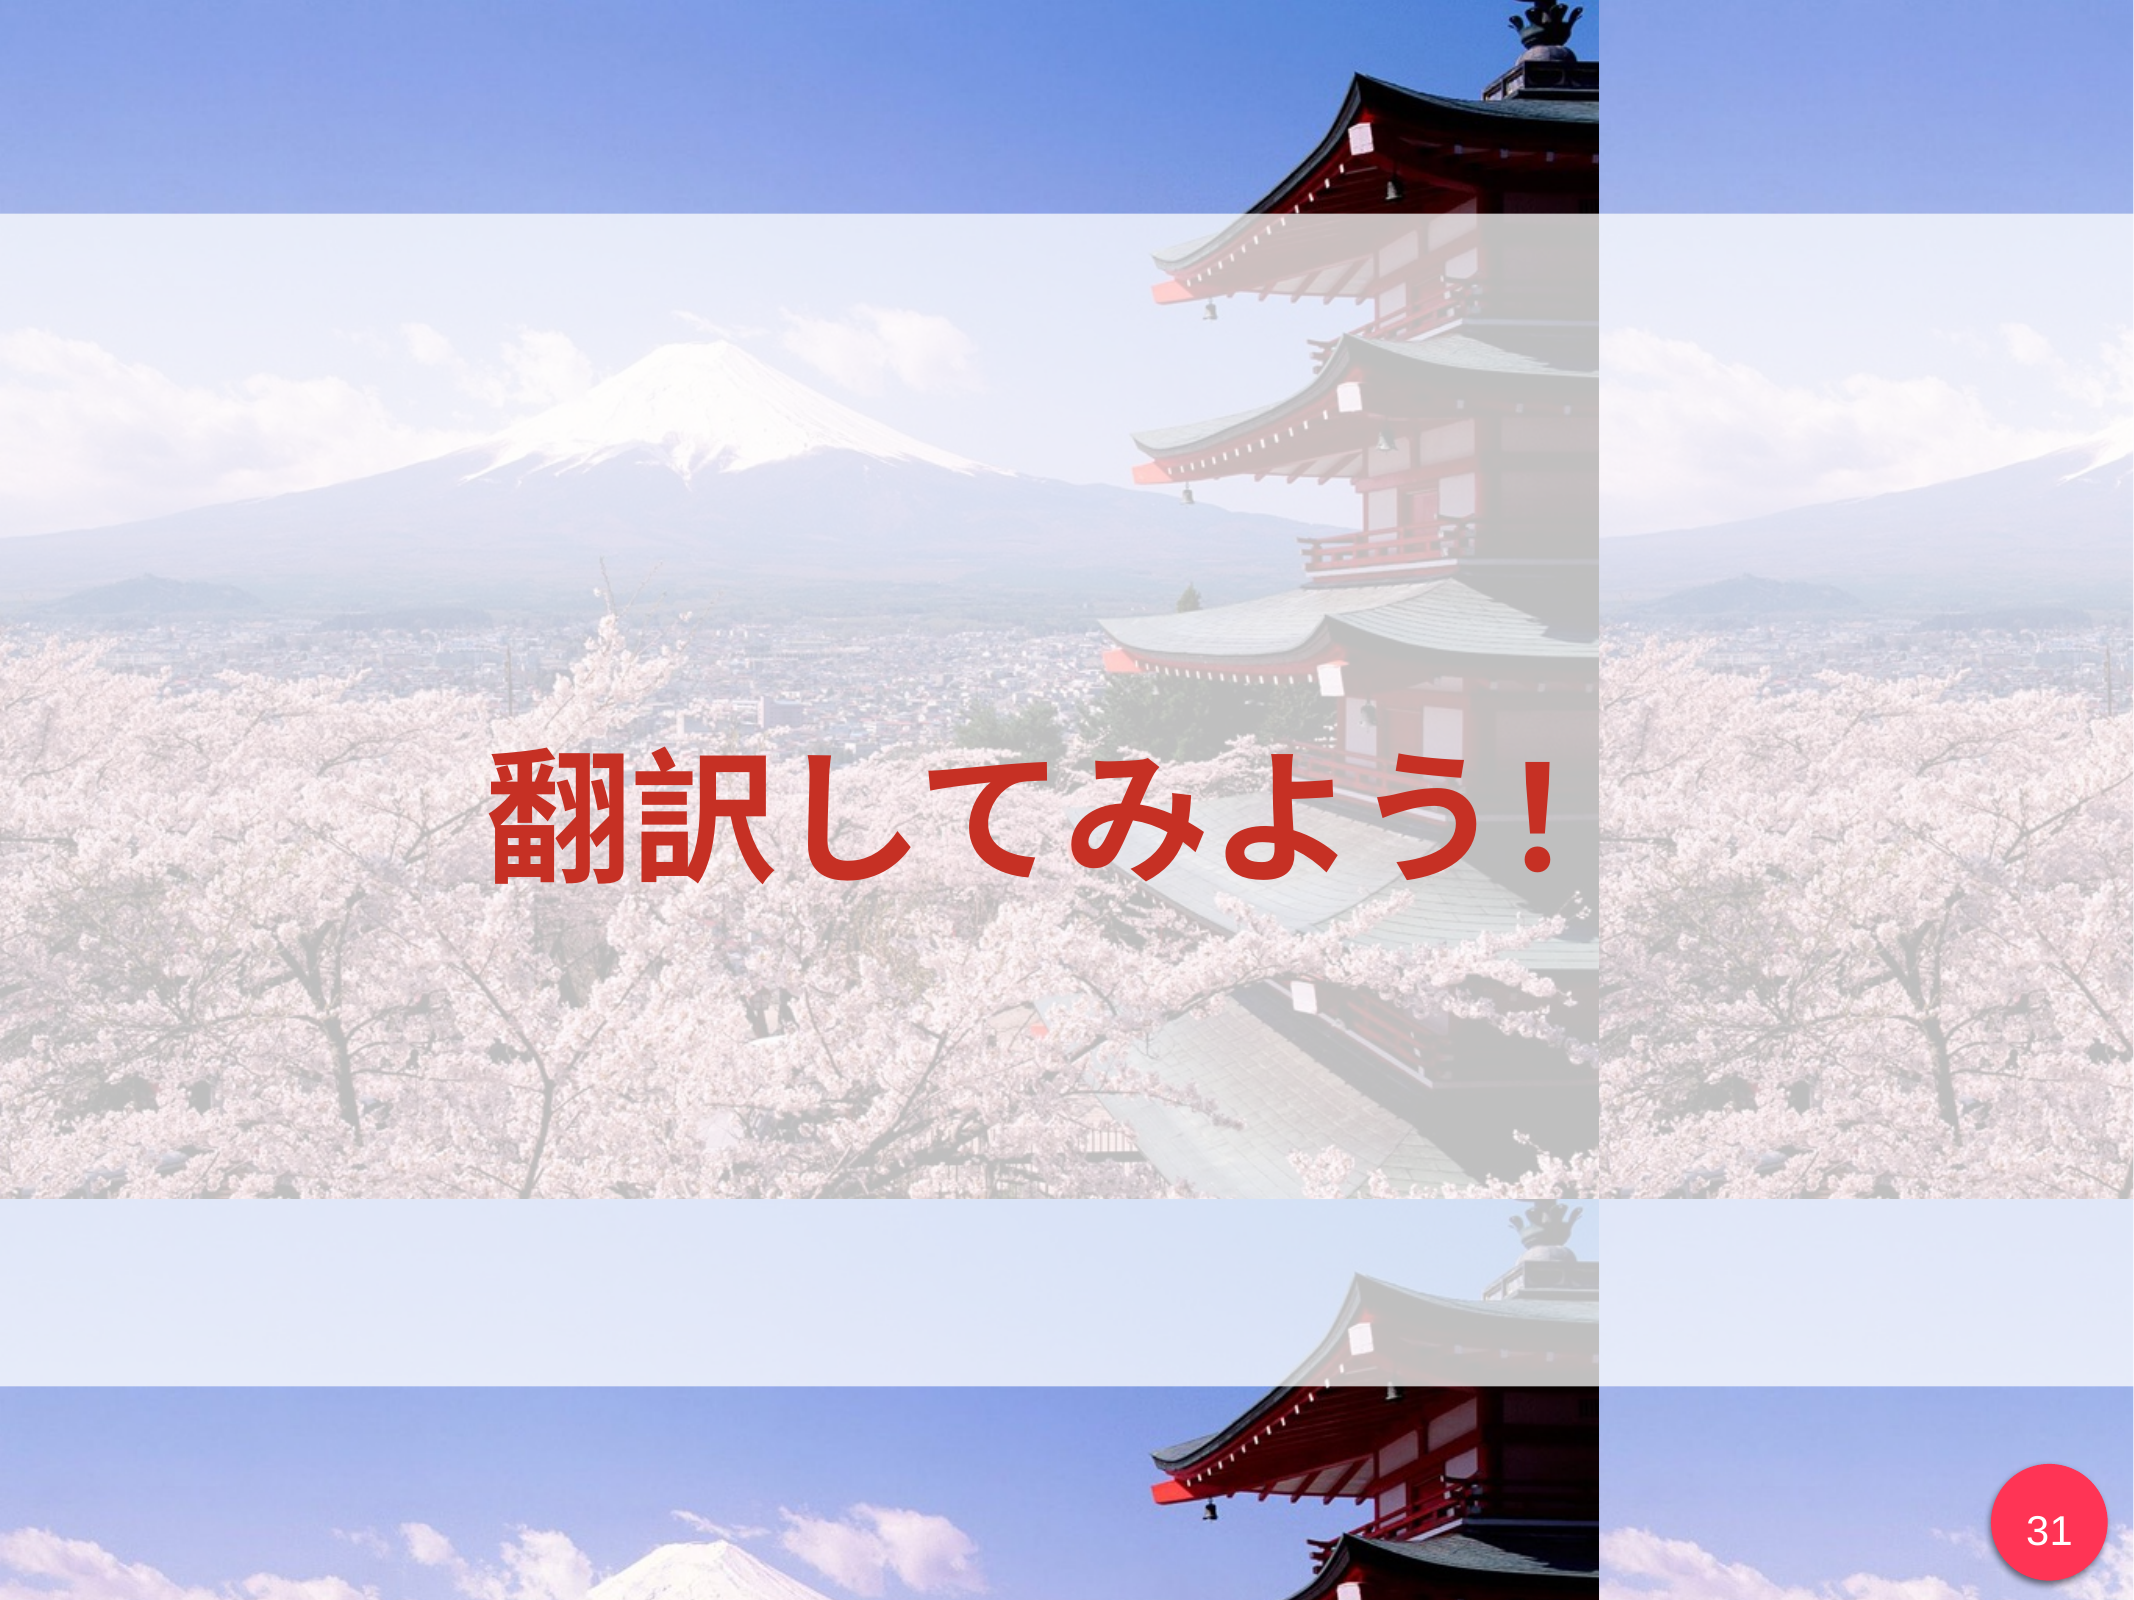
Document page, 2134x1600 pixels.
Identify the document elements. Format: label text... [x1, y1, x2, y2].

title 翻訳してみよう！ [208, 529, 1925, 1071]
picture [0, 1387, 2134, 1600]
picture [0, 0, 2134, 213]
slide_number ‹#› [2012, 1495, 2087, 1554]
